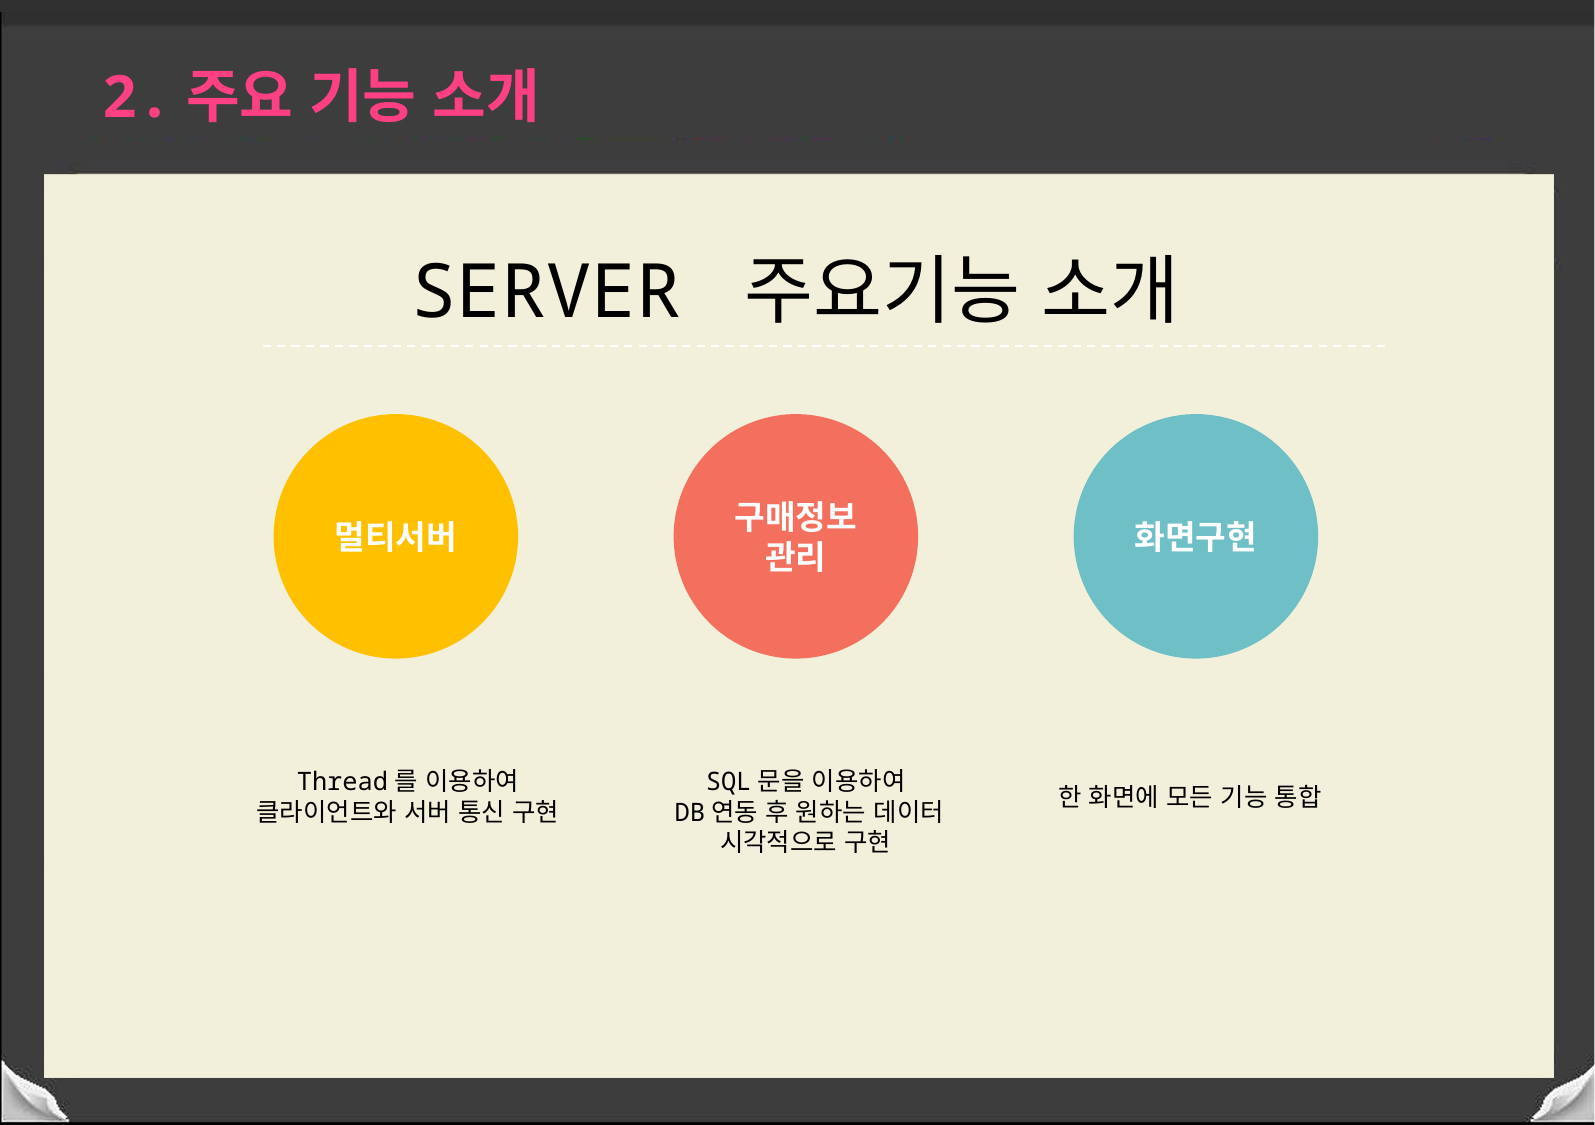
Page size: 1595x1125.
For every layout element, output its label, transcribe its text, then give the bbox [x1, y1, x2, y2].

text_box Thread를 이용하여 클라이언트와 서버 통신 구현 [217, 757, 607, 834]
text_box 화면구현 [1073, 414, 1319, 659]
text_box 구매정보관리 [673, 414, 919, 659]
text_box SERVER 주요기능 소개 [245, 234, 1346, 340]
text_box 2.주요 기능 소개 [87, 0, 1009, 188]
text_box 한 화면에 모든 기능 통합 [1040, 773, 1341, 819]
text_box SQL문을 이용하여 DB연동 후 원하는 데이터 시각적으로 구현 [634, 757, 985, 865]
text_box 멀티서버 [273, 414, 519, 659]
picture [0, 0, 1595, 1125]
